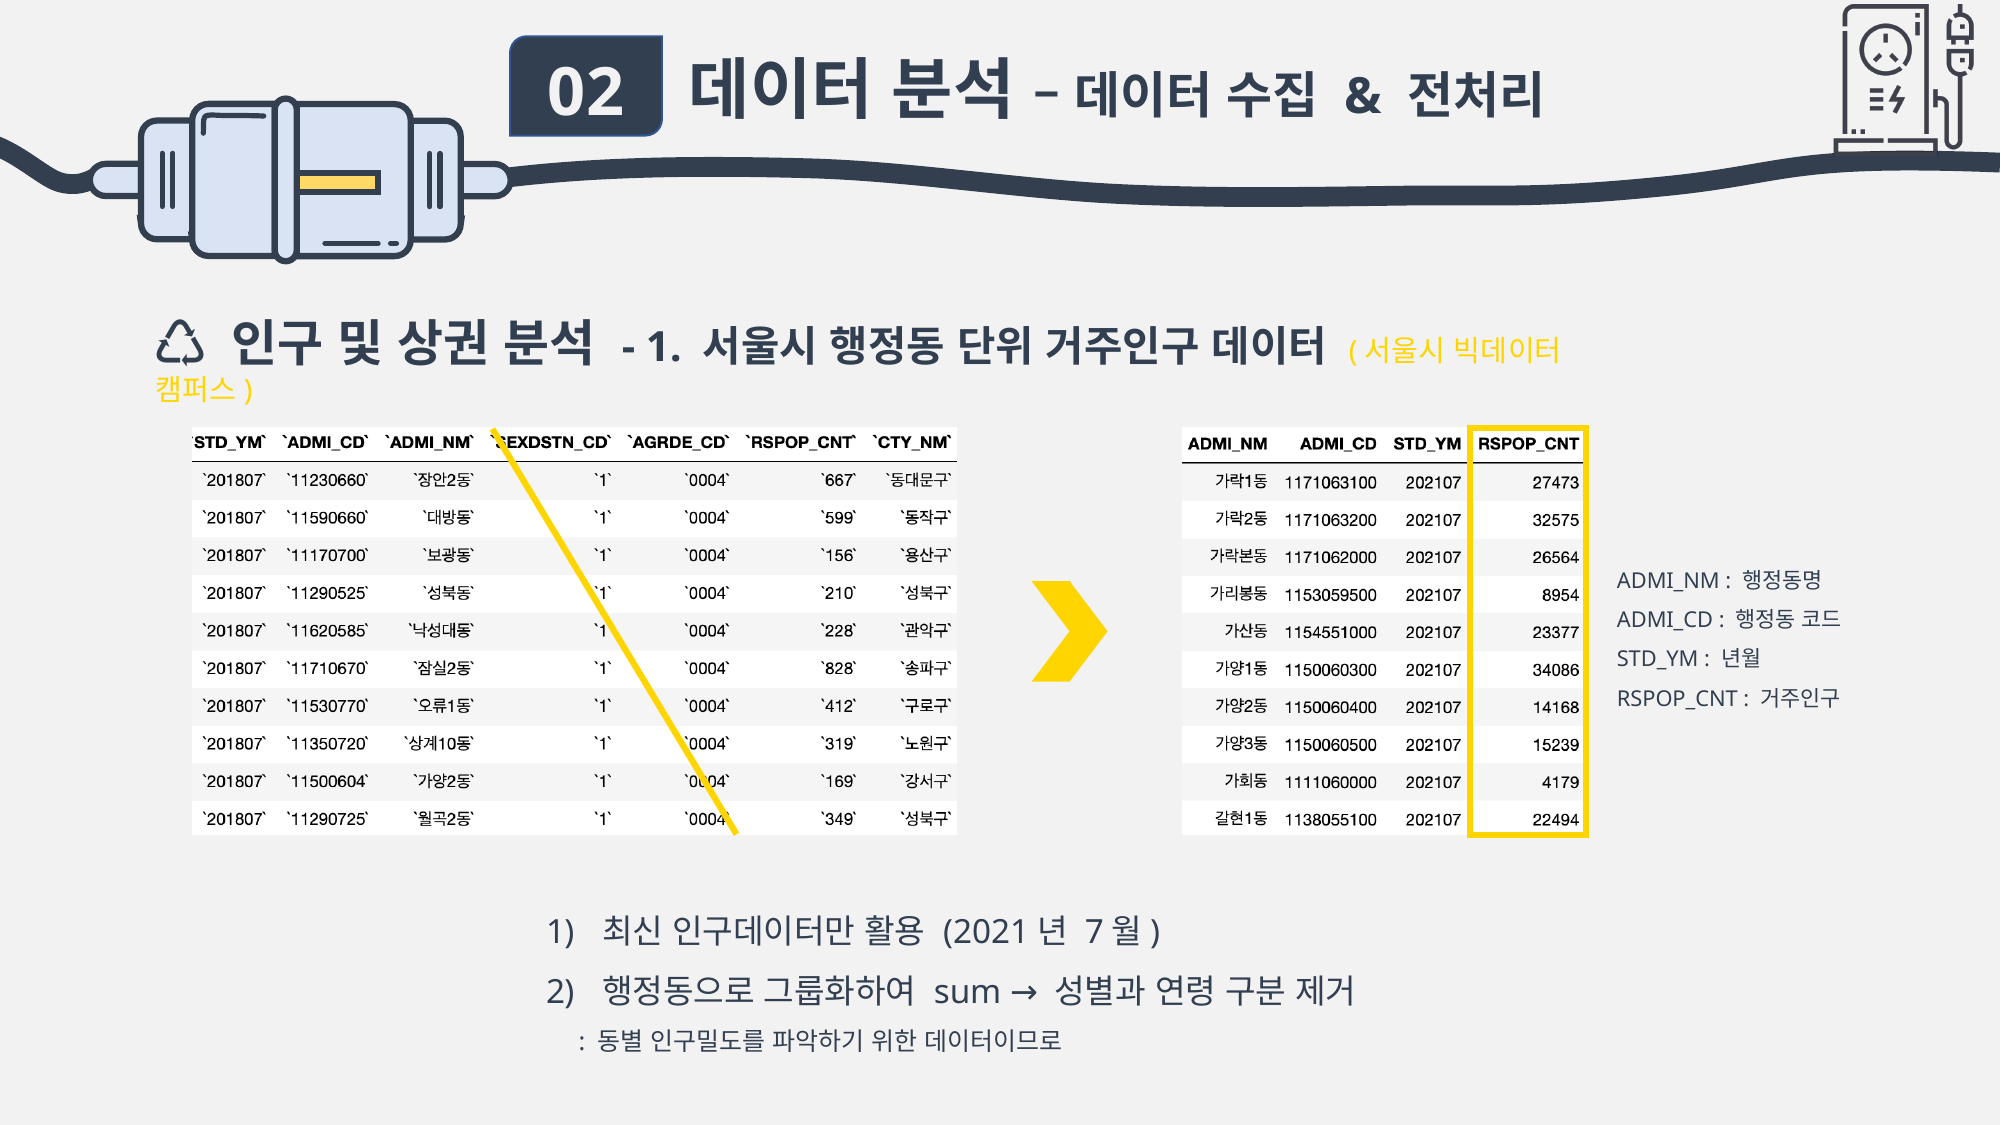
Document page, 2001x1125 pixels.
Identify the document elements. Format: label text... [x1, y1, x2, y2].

text_box 최신 인구데이터만 활용 (2021년 7월) 행정동으로 그룹화하여 sum → 성별과 연령 구분 제거 : 동별 인구밀도를 파악하기 위한 데이터이므로 [531, 882, 1613, 1063]
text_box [297, 104, 2000, 257]
text_box [1029, 580, 1109, 683]
picture [192, 427, 958, 835]
text_box 02 [509, 35, 663, 104]
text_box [492, 428, 737, 835]
text_box ADMI_NM : 행정동명 ADMI_CD : 행정동 코드 STD_YM : 년월 RSPOP_CNT : 거주인구 [1602, 545, 1904, 718]
text_box ♺ 인구 및 상권 분석 - 1. 서울시 행정동 단위 거주인구 데이터 (서울시 빅데이터 캠퍼스) [141, 304, 1613, 414]
text_box 데이터 분석 – 데이터 수집 & 전처리 [673, 39, 1704, 104]
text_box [0, 98, 297, 262]
picture [1827, 4, 1980, 156]
picture [1182, 427, 1586, 835]
